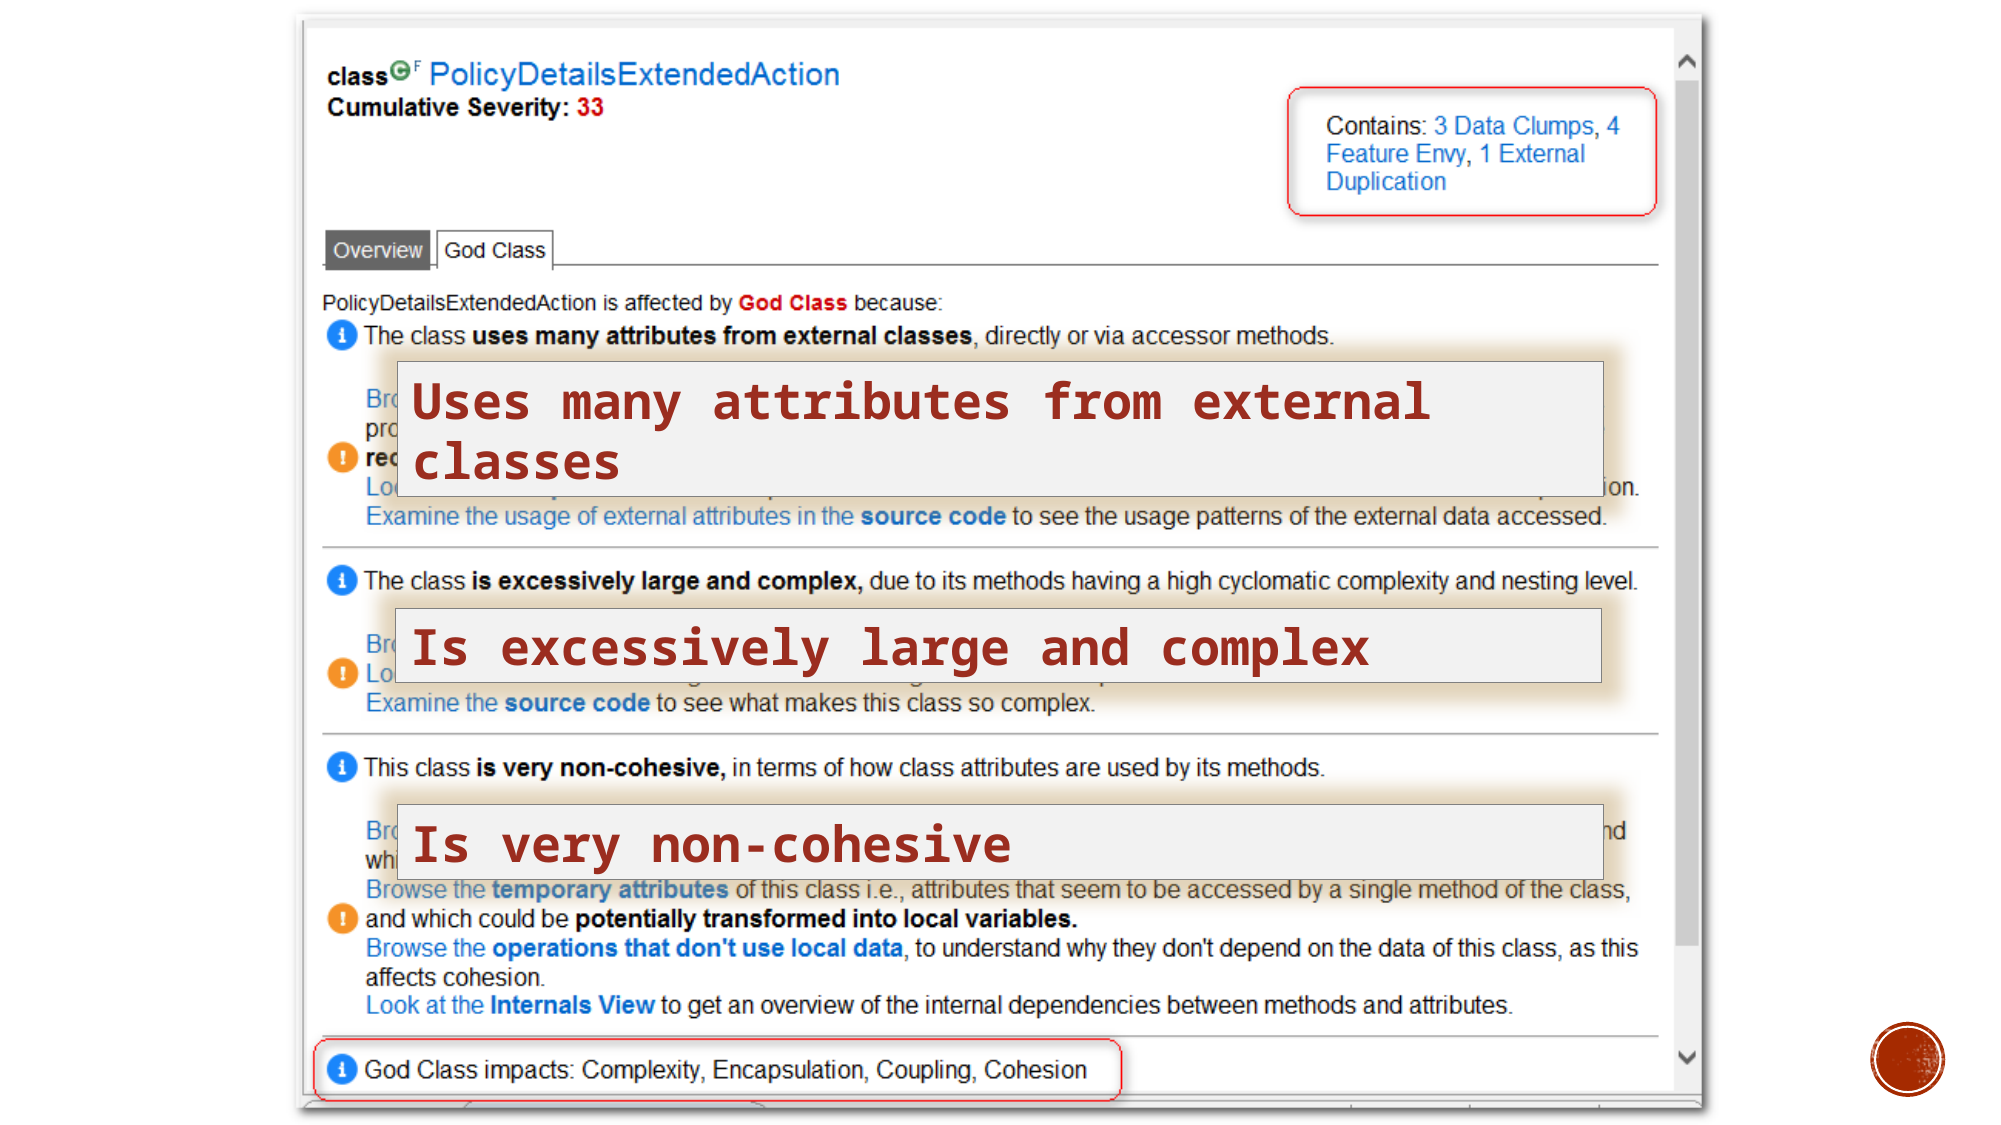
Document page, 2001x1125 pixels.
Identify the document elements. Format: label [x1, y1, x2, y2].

picture [281, 0, 1719, 1125]
